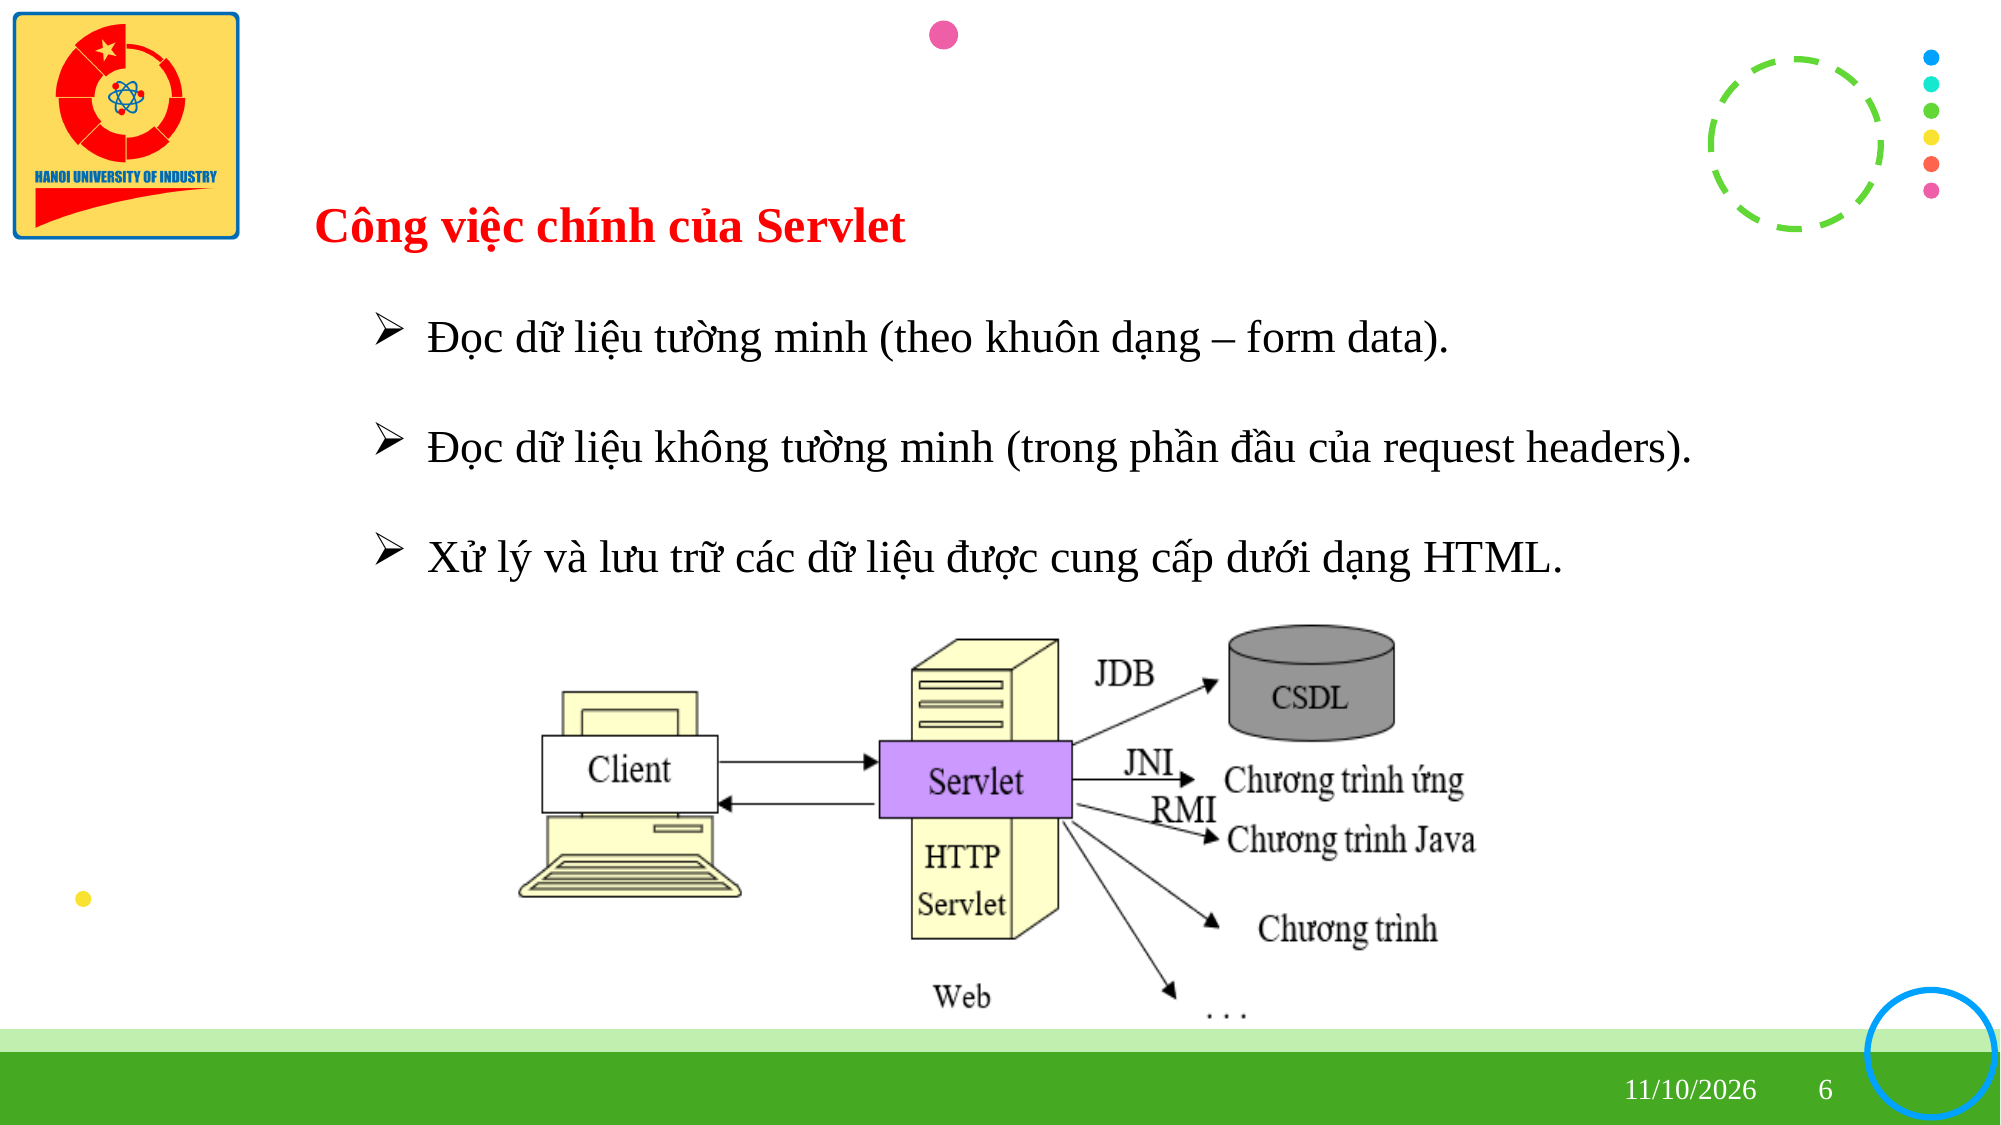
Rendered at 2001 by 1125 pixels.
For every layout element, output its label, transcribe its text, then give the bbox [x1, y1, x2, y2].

picture [0, 0, 252, 252]
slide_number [1348, 1057, 1773, 1118]
picture [494, 621, 1506, 1023]
text_box Công việc chính của Servlet Đọc dữ liệu tường minh (theo khuôn dạng – form data). Đọc dữ liệu không tường minh (trong phần đầu của request headers). Xử lý và lưu trữ các dữ liệu được cung cấp dưới dạng HTML. [299, 154, 1833, 590]
slide_number 5 [1803, 1057, 1932, 1118]
